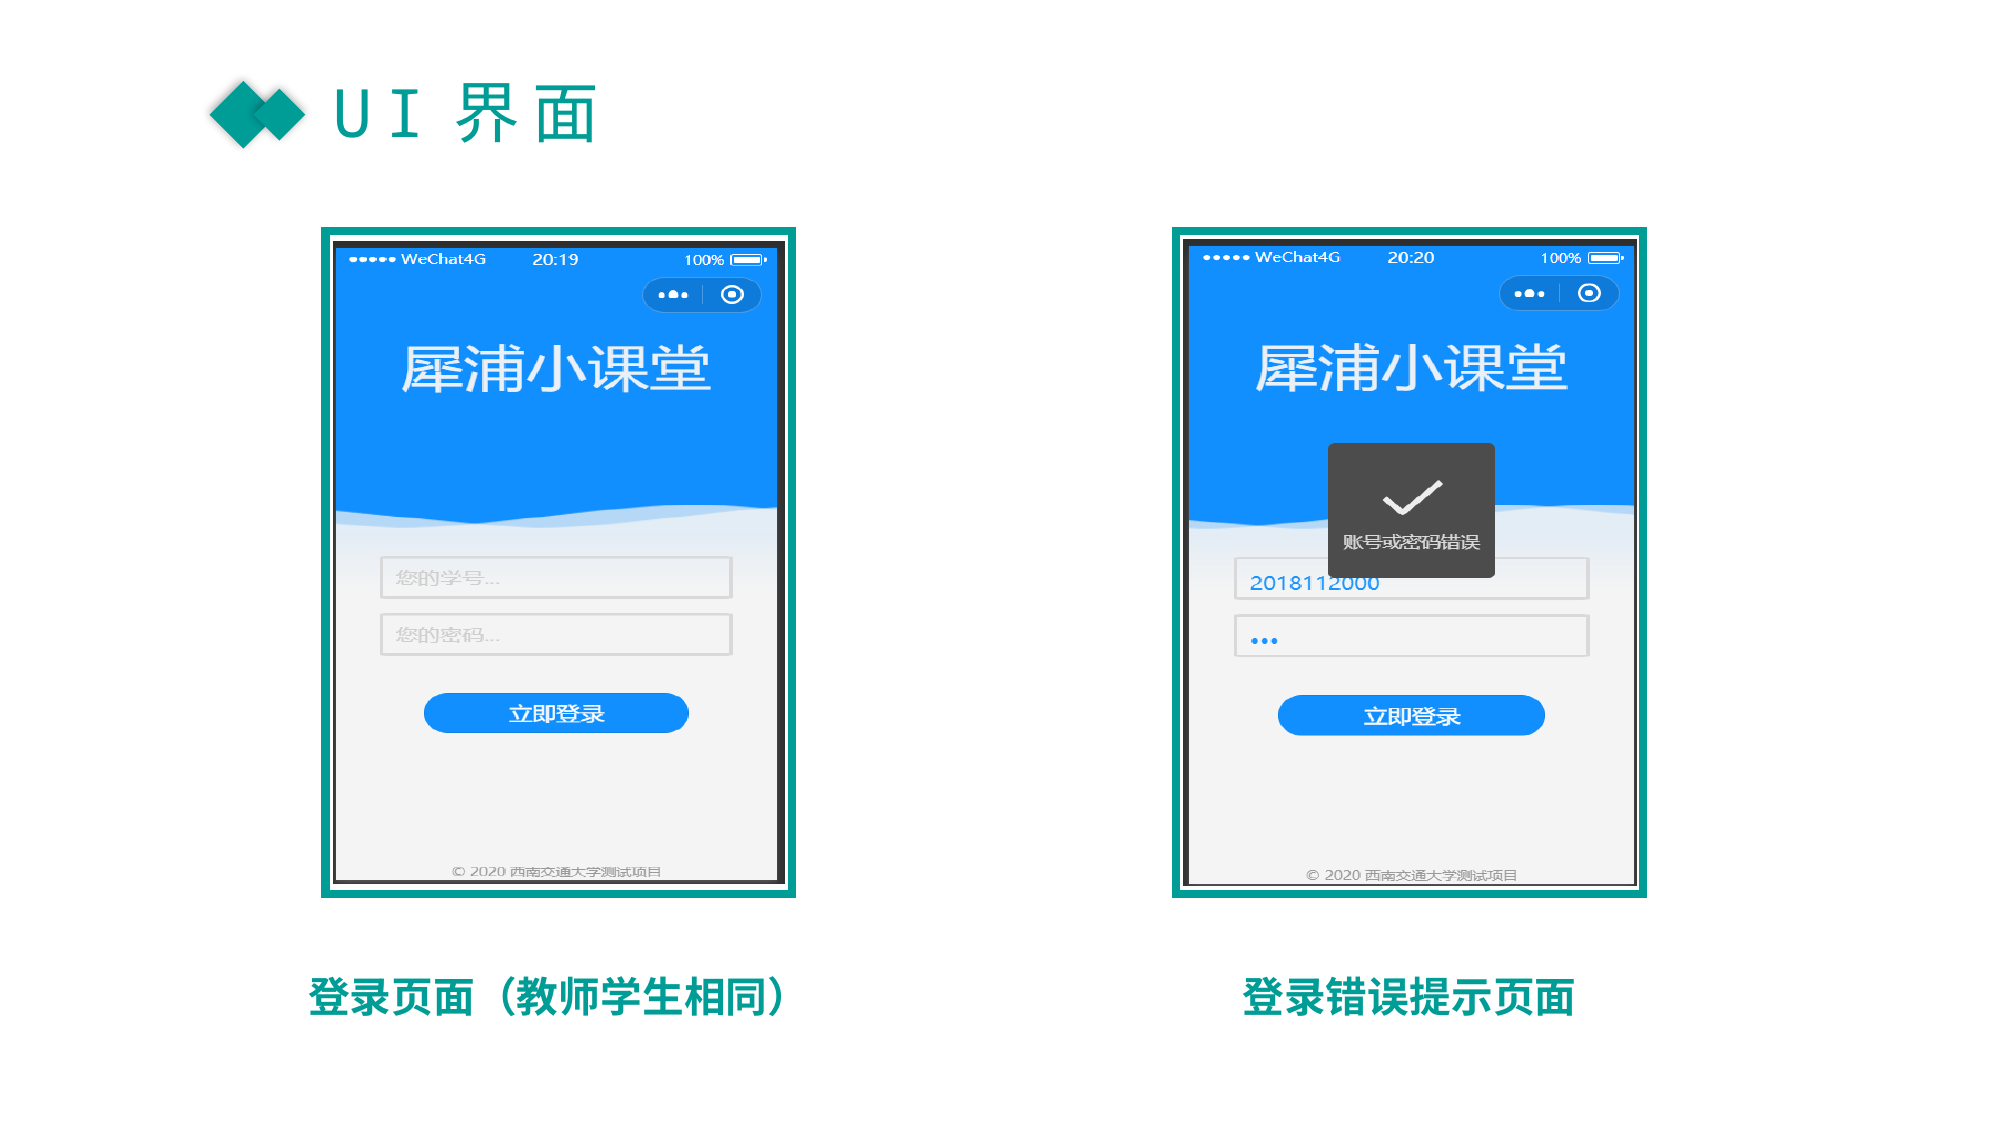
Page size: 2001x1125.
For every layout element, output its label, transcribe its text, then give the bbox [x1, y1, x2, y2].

text_box [1175, 230, 1644, 895]
text_box [253, 88, 306, 141]
text_box 登录错误提示页面 [1227, 948, 1592, 1029]
picture [333, 241, 785, 884]
text_box 登录页面（教师学生相同） [293, 948, 825, 1029]
text_box UI界面 [317, 63, 1485, 166]
text_box [325, 230, 793, 895]
picture [1183, 239, 1637, 886]
text_box [209, 80, 260, 149]
